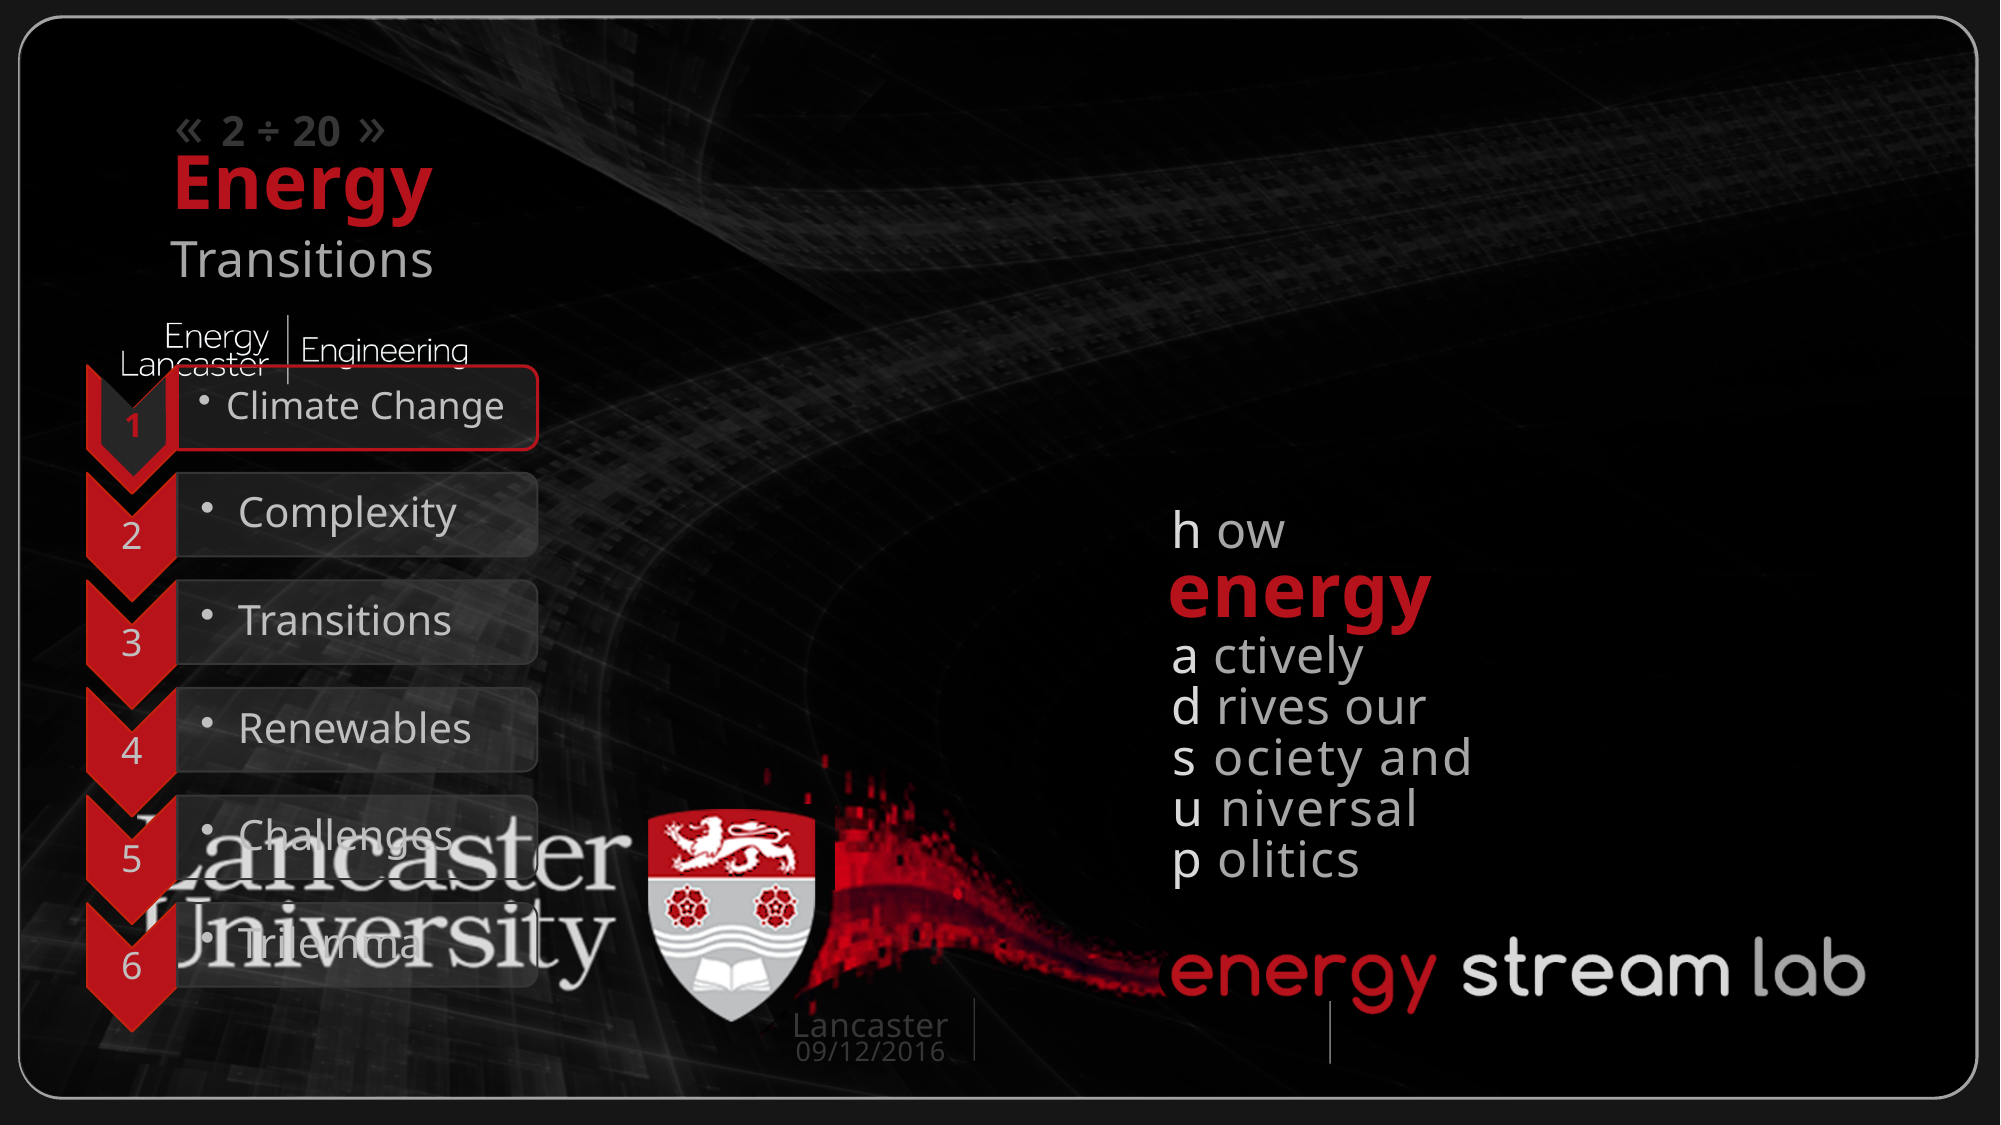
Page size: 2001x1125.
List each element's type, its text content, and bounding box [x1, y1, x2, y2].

text_box h ow energy a ctively d rives our s ociety and u niversal p olitics [1142, 510, 1969, 896]
text_box « 2 ÷ 20 » [133, 91, 429, 226]
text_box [86, 364, 538, 1033]
picture [137, 747, 1916, 1094]
text_box Energy Transitions [50, 140, 555, 296]
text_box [122, 314, 477, 364]
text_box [101, 376, 166, 477]
